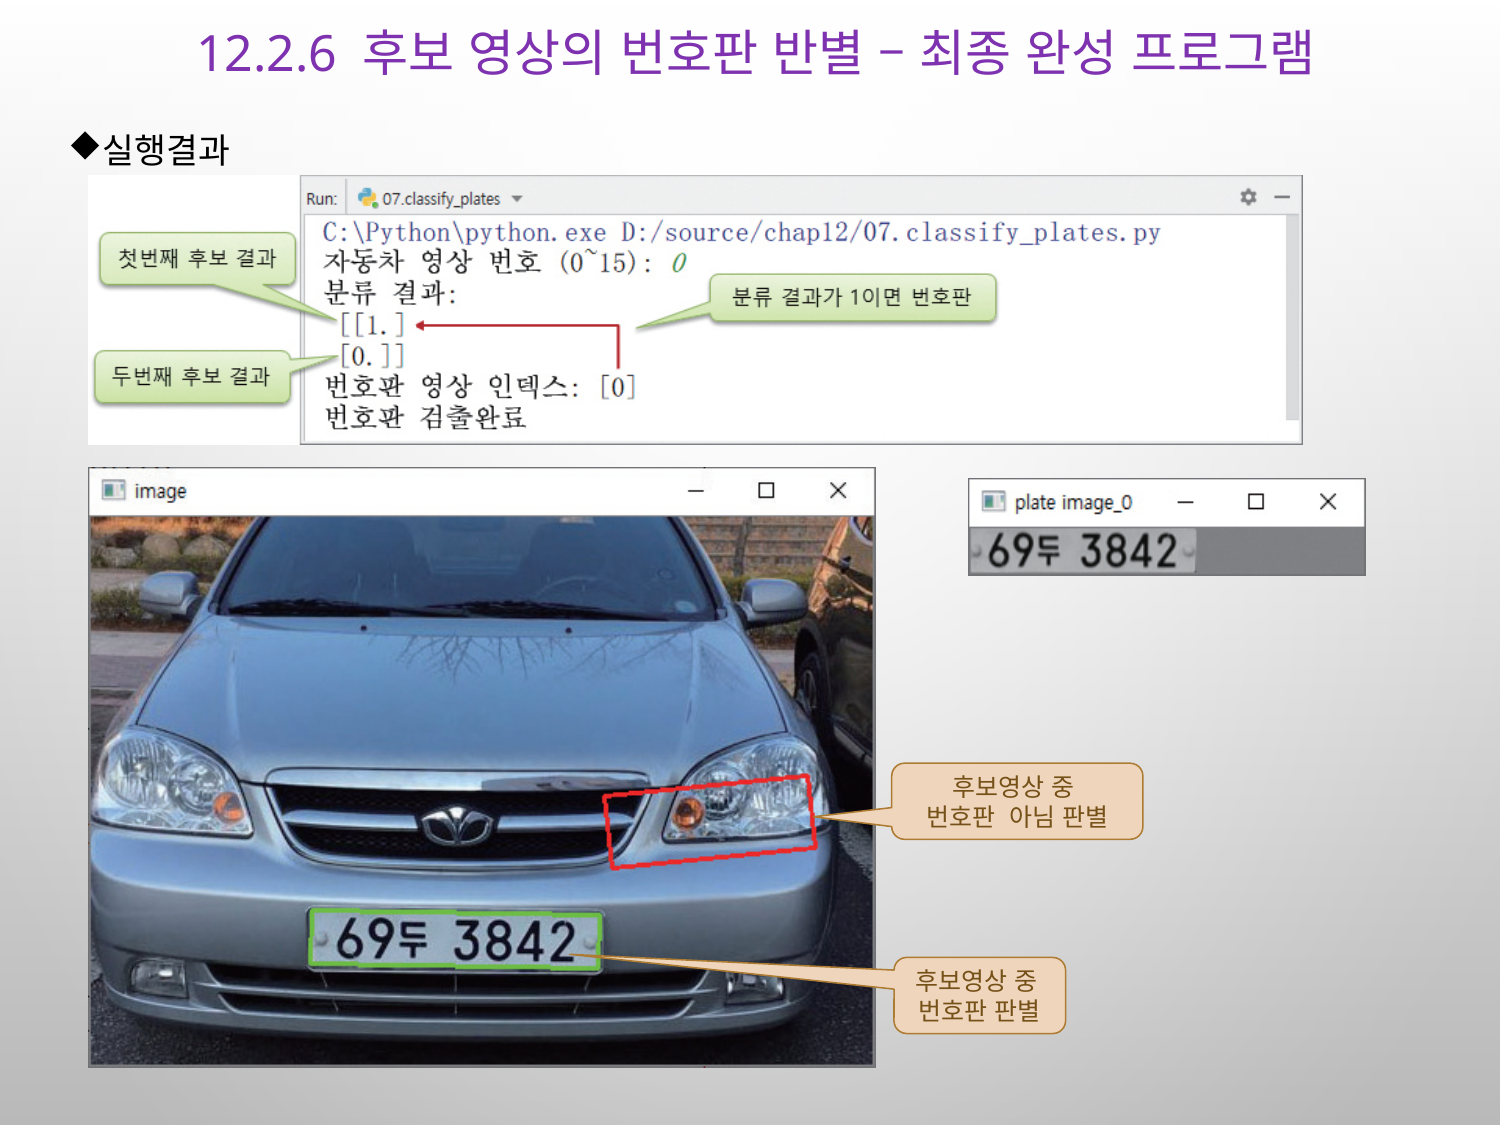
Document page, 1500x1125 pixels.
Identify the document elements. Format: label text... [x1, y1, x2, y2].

title 12.2.6 후보 영상의 번호판 반별 – 최종 완성 프로그램 [53, 4, 1459, 107]
list 실행결과 [53, 113, 1459, 1102]
text_box 후보영상 중 번호판 판별 [883, 956, 1067, 1035]
picture [0, 0, 1500, 1125]
text_box 후보영상 중 번호판 아님 판별 [883, 762, 1144, 841]
